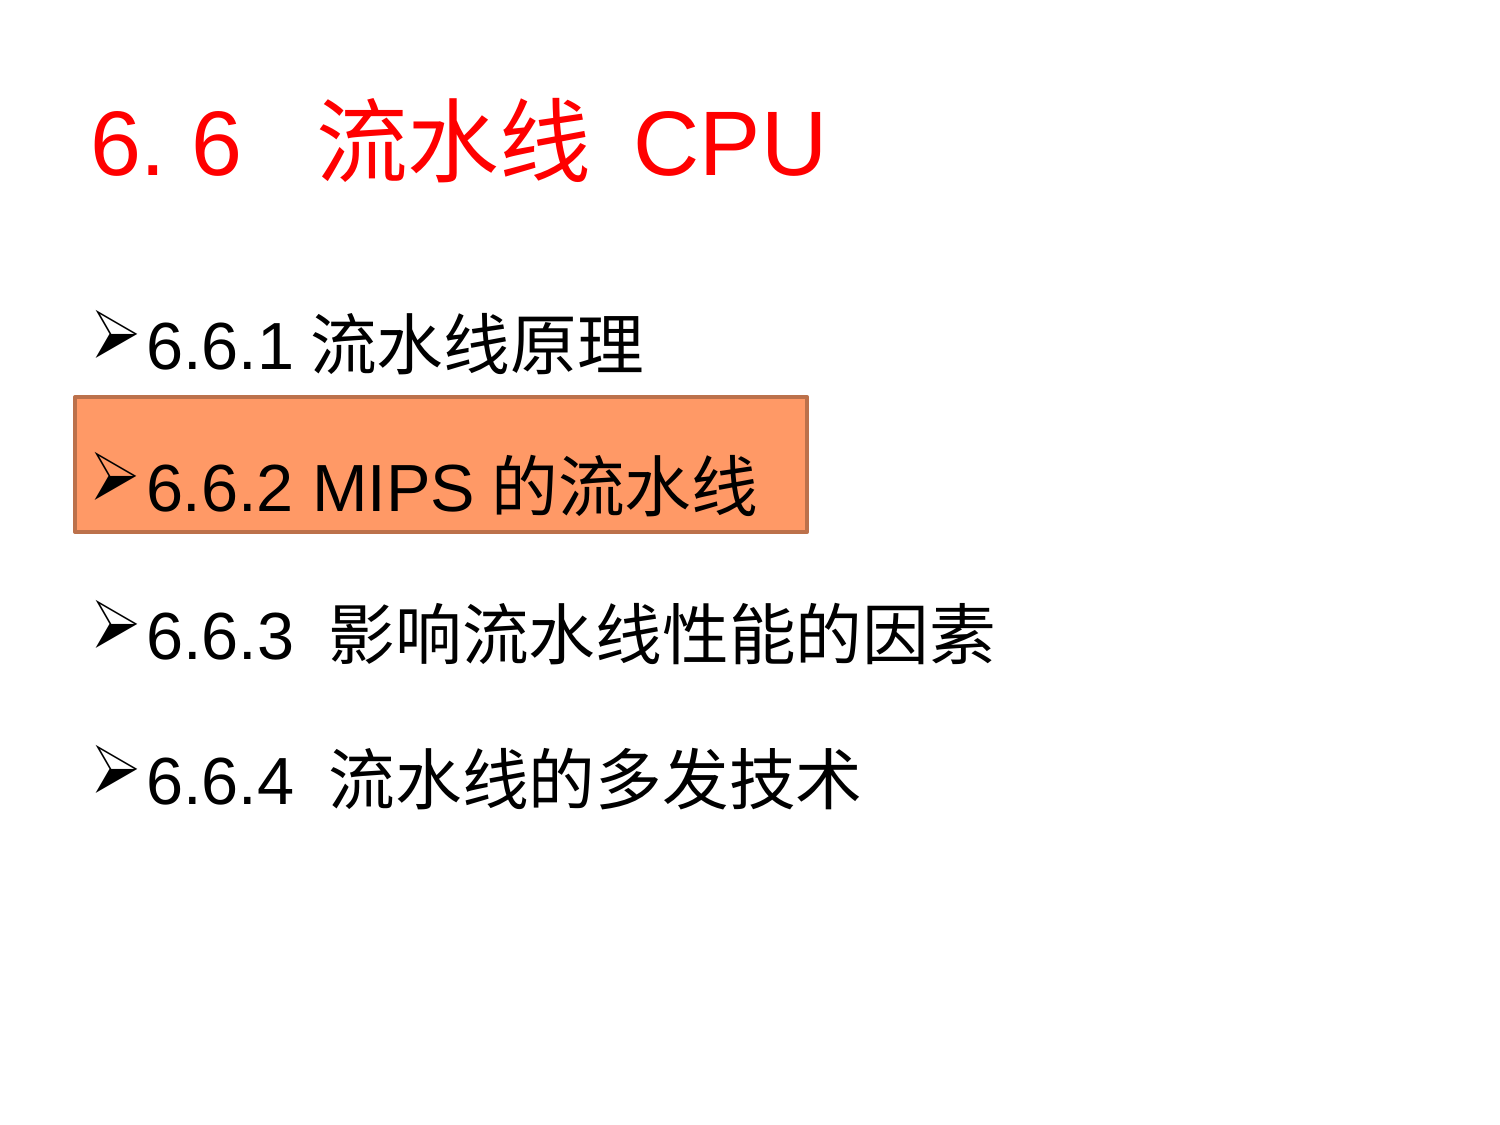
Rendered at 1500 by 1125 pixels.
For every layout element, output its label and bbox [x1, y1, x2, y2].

list [72, 252, 1428, 1008]
title [75, 45, 1425, 233]
text_box [73, 395, 809, 534]
